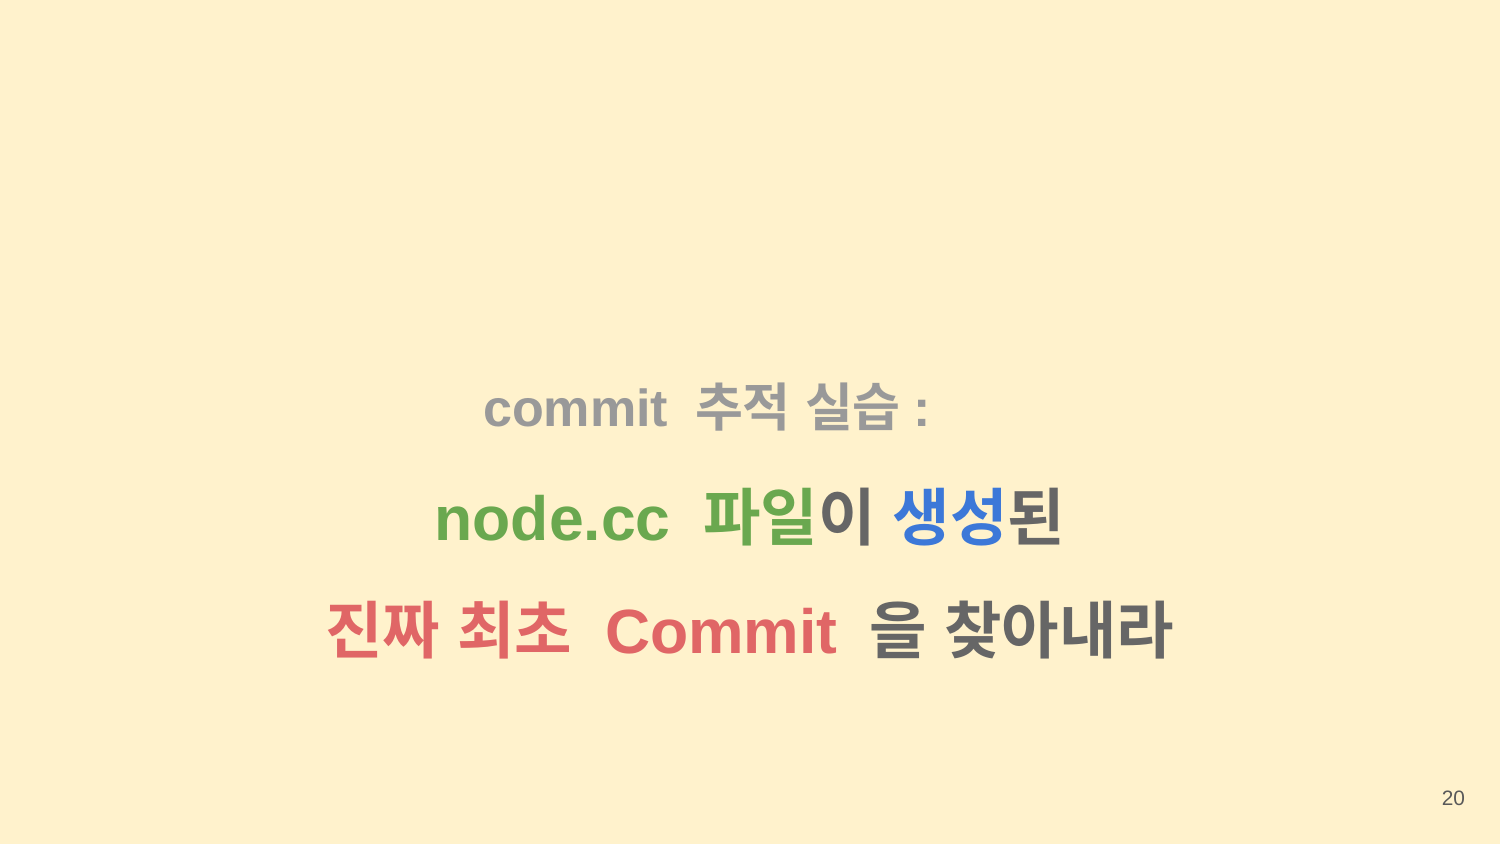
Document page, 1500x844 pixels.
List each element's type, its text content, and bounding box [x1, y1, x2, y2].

text_box node.cc 파일이 생성된 진짜 최초 Commit 을 찾아내라 [0, 425, 1500, 515]
slide_number ‹#› [1389, 764, 1480, 830]
text_box [218, 515, 1342, 583]
text_box commit 추적 실습: [416, 311, 1130, 400]
